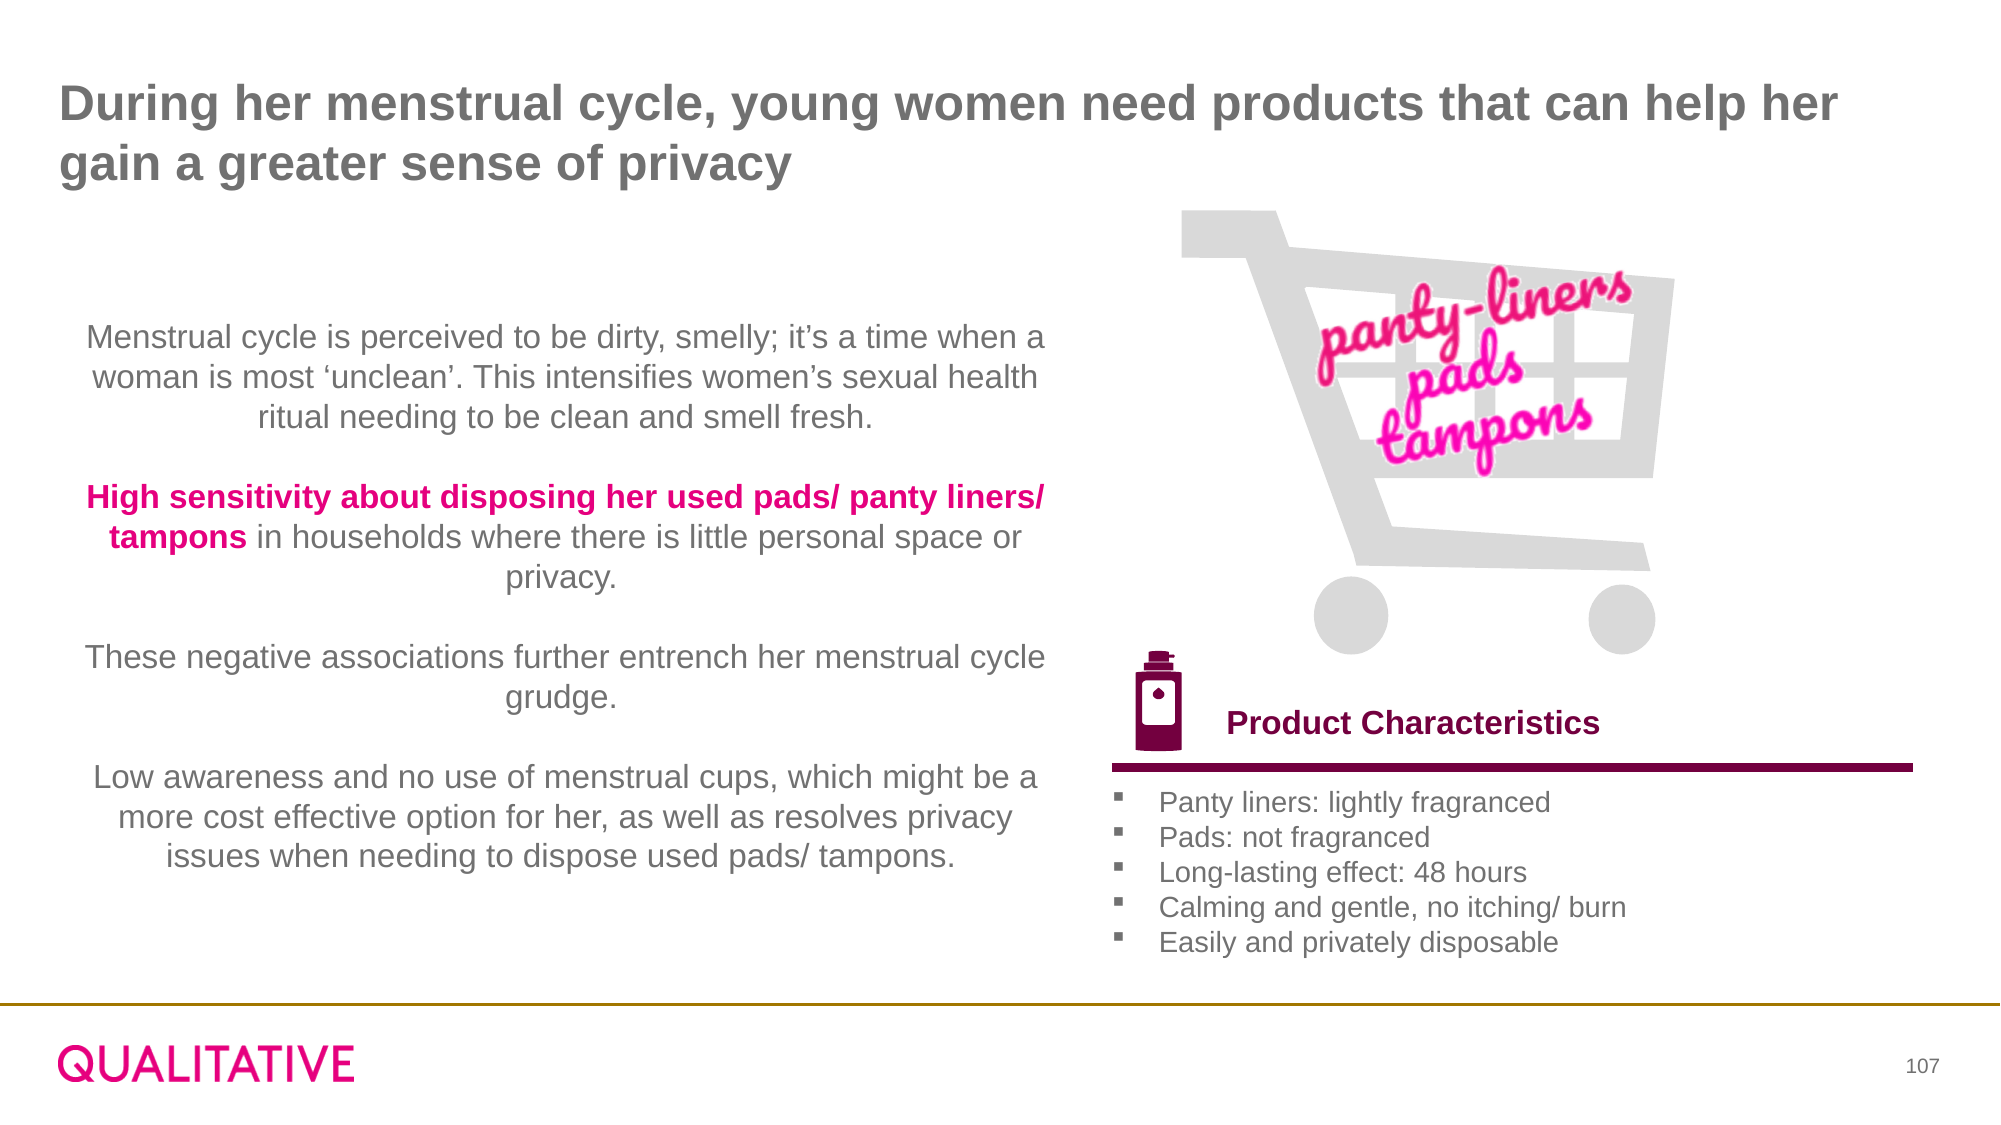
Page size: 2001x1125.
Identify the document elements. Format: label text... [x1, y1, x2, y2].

text_box Product Characteristics [1111, 701, 1716, 763]
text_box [1135, 650, 1182, 752]
text_box Menstrual cycle is perceived to be dirty, smelly; it’s a time when a woman is most ‘unclean’. This intensifies women’s sexual health ritual needing to be clean and smell fresh. High sensitivity about disposing her used pads/ panty liners/ tampons in households where there is little personal space or privacy. These negative associations further entrench her menstrual cycle grudge. Low awareness and no use of menstrual cups, which might be a more cost effective option for her, as well as resolves privacy issues when needing to dispose used pads/ tampons. [62, 307, 1070, 942]
picture [1268, 246, 1695, 495]
slide_number 107 [1780, 1048, 1941, 1082]
text_box Panty liners: lightly fragranced Pads: not fragranced Long-lasting effect: 48 hours Calming and gentle, no itching/ burn Easily and privately disposable [1111, 783, 1914, 1001]
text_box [1181, 210, 1675, 655]
picture [58, 1045, 354, 1082]
title During her menstrual cycle, young women need products that can help her gain a greater sense of privacy [59, 70, 1941, 211]
